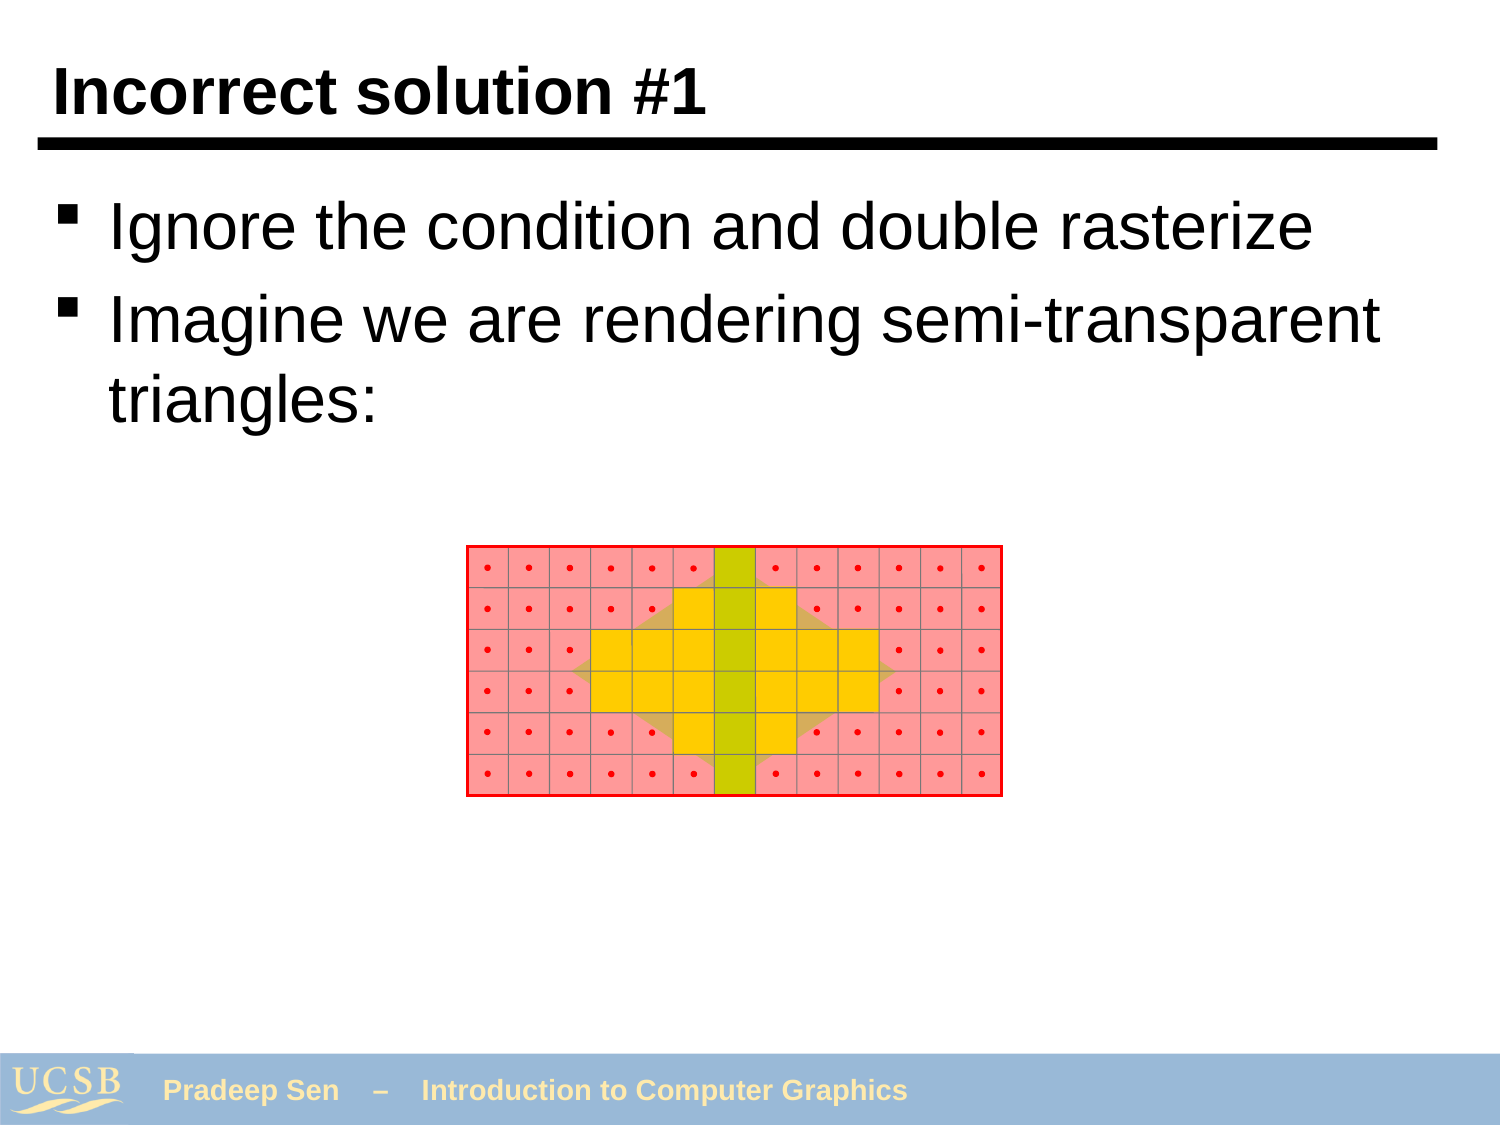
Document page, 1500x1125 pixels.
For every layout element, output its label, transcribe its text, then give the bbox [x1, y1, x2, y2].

title Orthographic projection [0, 1053, 128, 1125]
text_box [467, 546, 507, 586]
text_box [467, 763, 503, 796]
list Ignore the condition and double rasterize Imagine we are rendering semi-transparent triangles: [37, 174, 1438, 1025]
text_box [968, 762, 1002, 796]
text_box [968, 587, 1002, 755]
title Incorrect solution #1 [37, 37, 1438, 138]
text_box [465, 587, 503, 755]
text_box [508, 546, 962, 796]
text_box [964, 546, 1002, 587]
